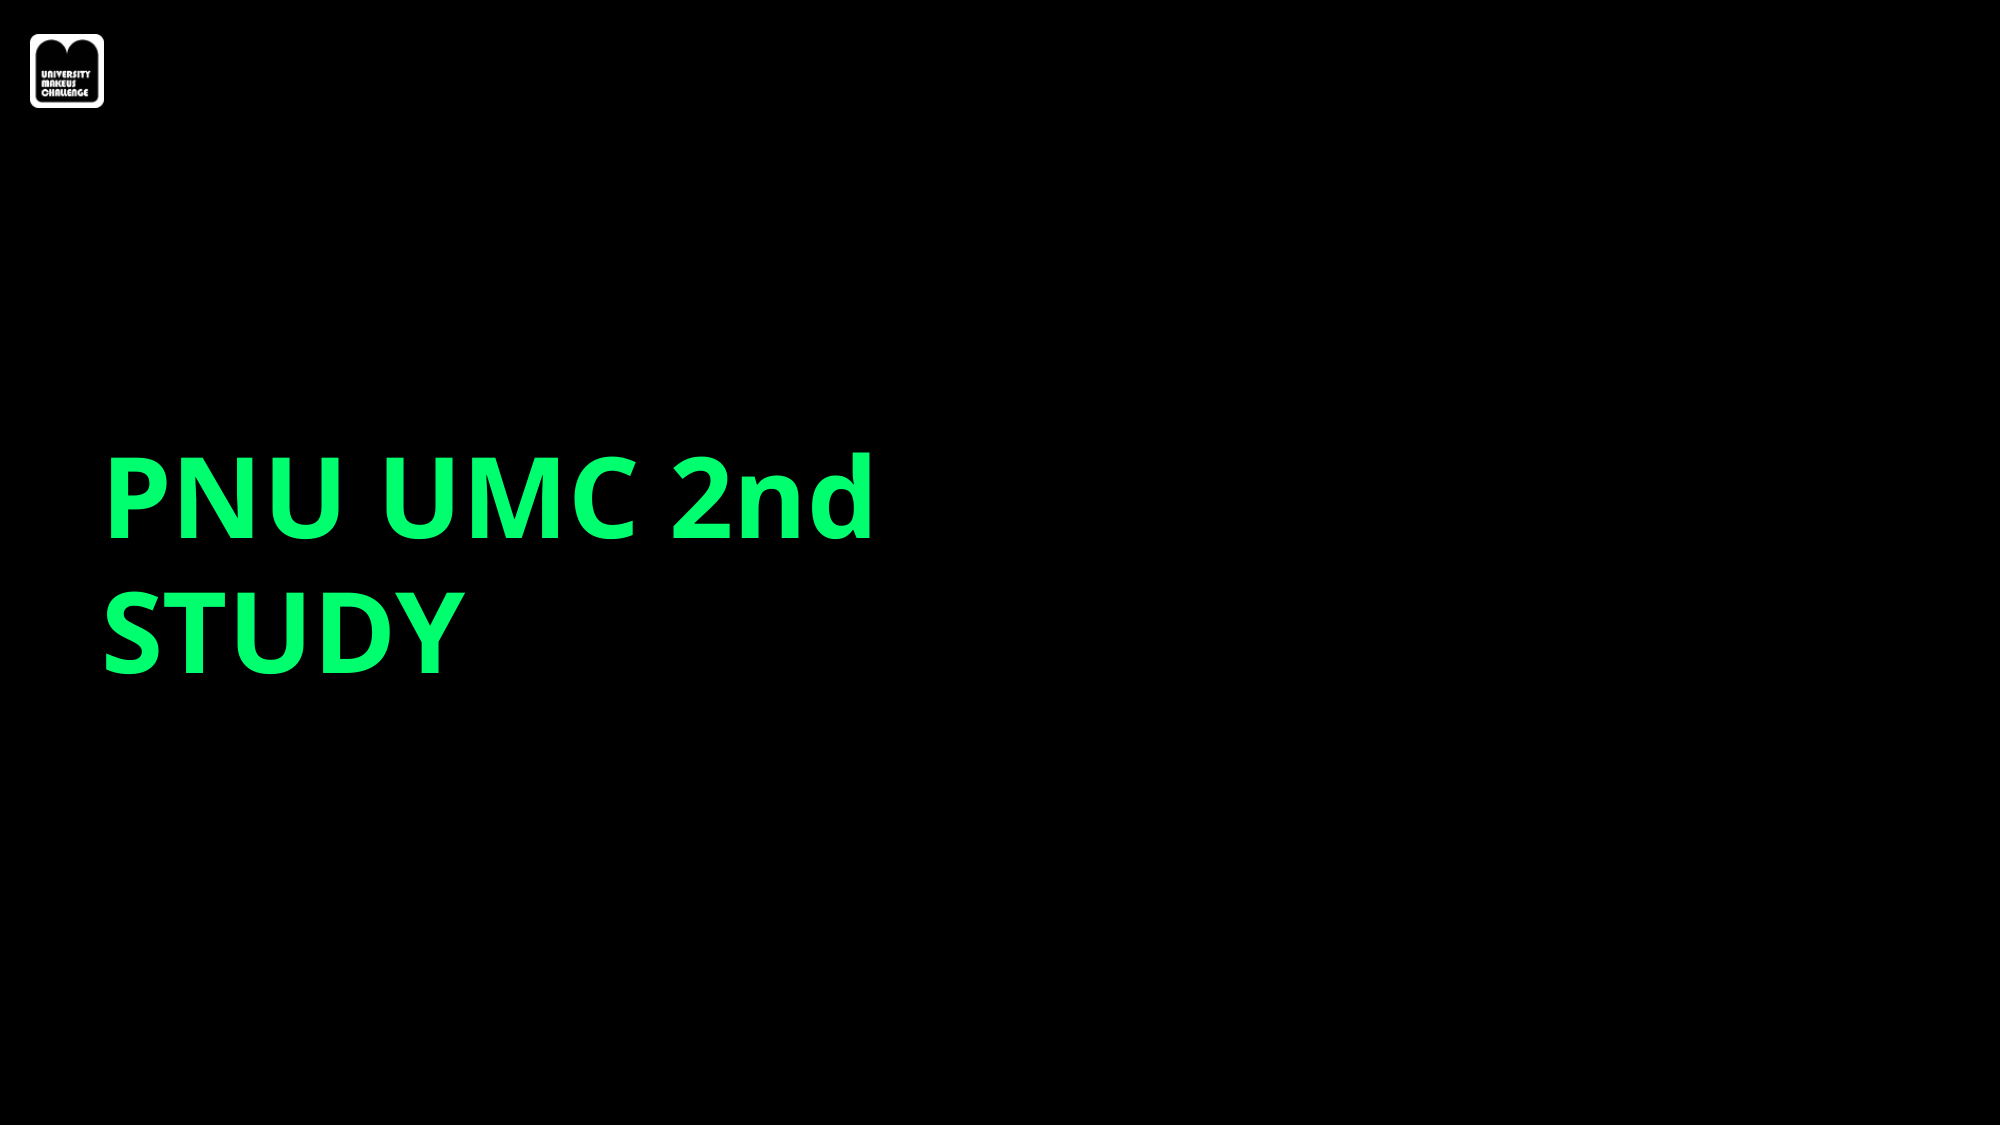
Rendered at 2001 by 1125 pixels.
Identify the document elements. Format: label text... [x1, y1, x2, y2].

picture [30, 34, 104, 108]
text_box PNU UMC 2nd STUDY [86, 418, 894, 704]
